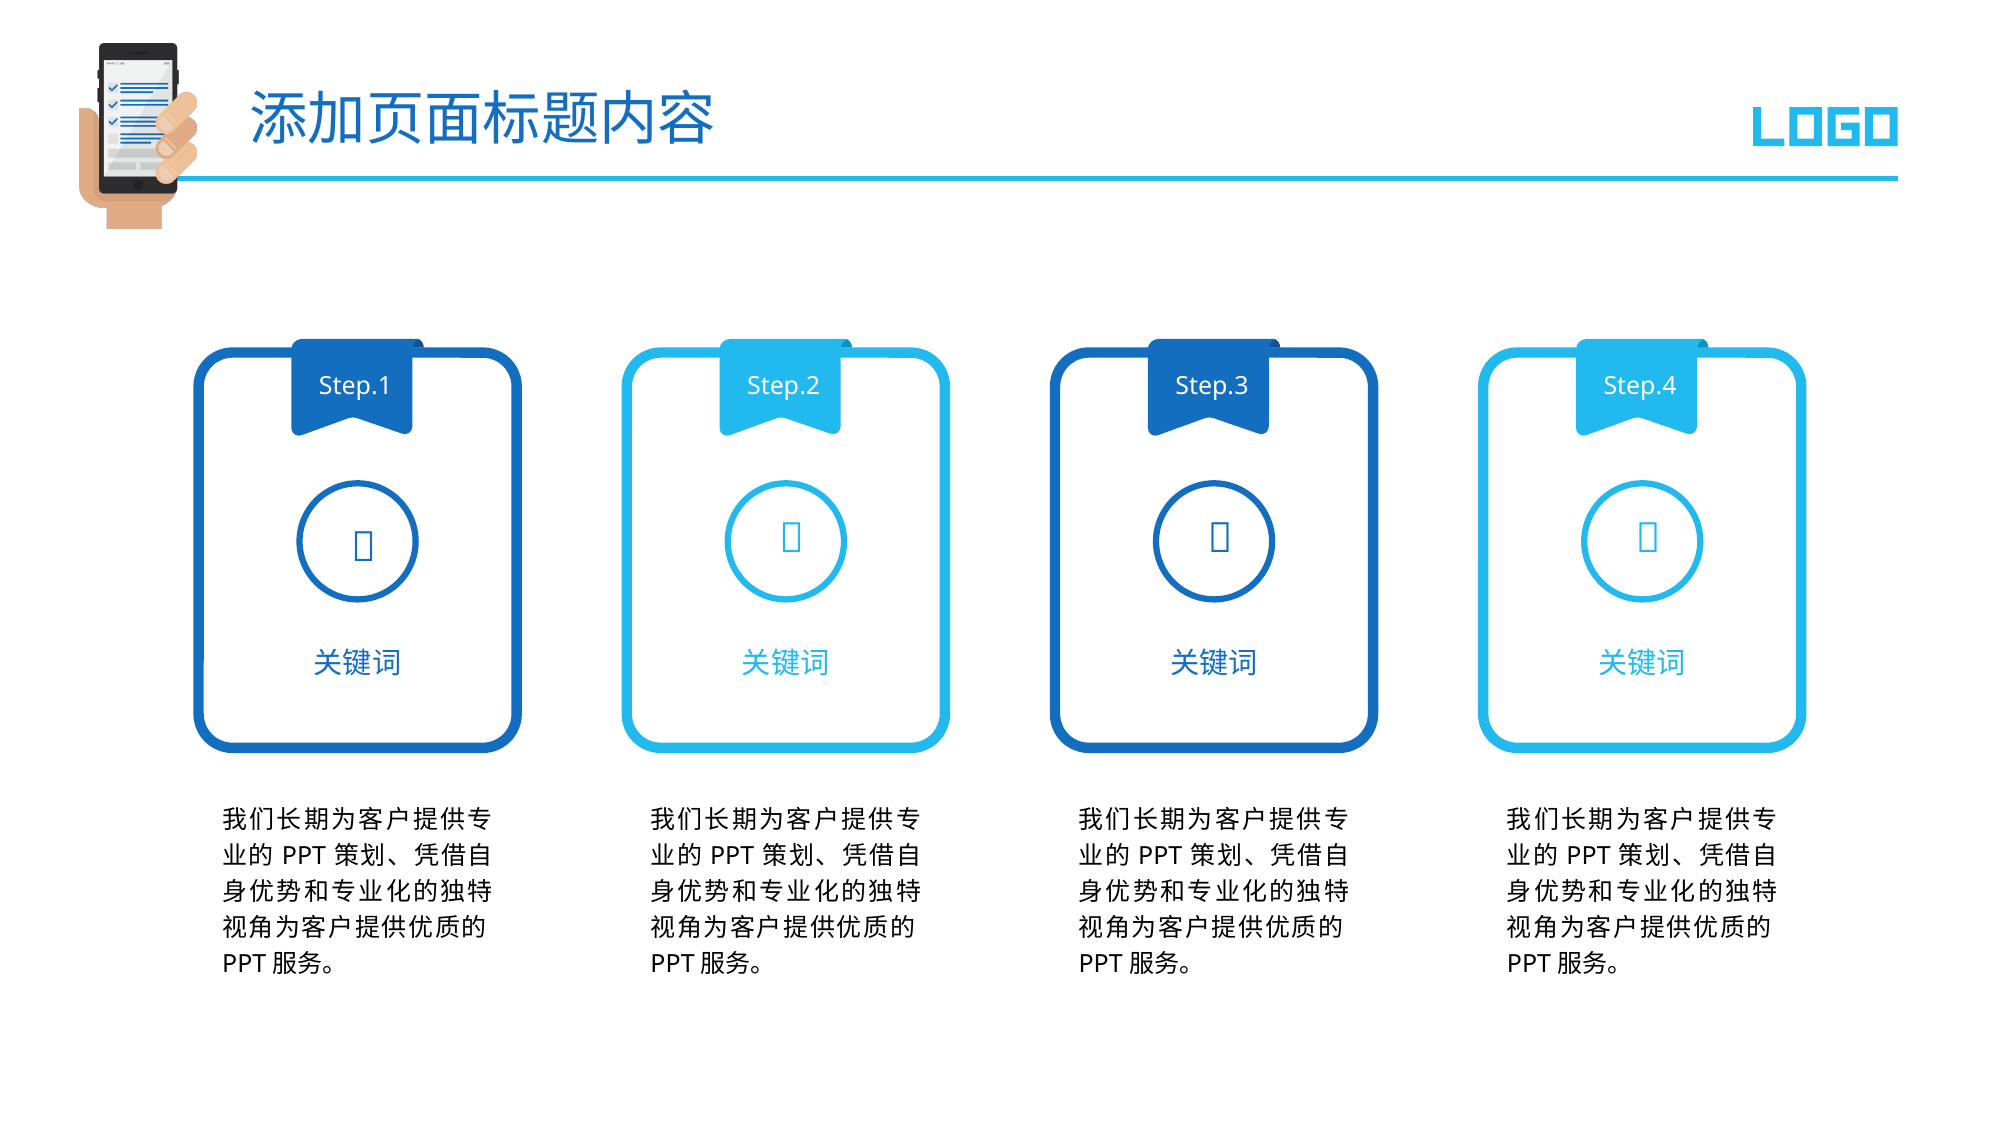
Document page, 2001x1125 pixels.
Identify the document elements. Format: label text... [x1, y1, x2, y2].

text_box 我们长期为客户提供专业的PPT策划、凭借自身优势和专业化的独特视角为客户提供优质的PPT服务。 [635, 790, 937, 985]
text_box 我们长期为客户提供专业的PPT策划、凭借自身优势和专业化的独特视角为客户提供优质的PPT服务。 [1063, 790, 1365, 985]
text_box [198, 338, 517, 748]
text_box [626, 338, 945, 748]
picture [79, 43, 197, 229]
text_box 添加页面标题内容 [234, 72, 763, 159]
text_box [1054, 338, 1374, 748]
text_box 我们长期为客户提供专业的PPT策划、凭借自身优势和专业化的独特视角为客户提供优质的PPT服务。 [207, 790, 508, 985]
text_box 我们长期为客户提供专业的PPT策划、凭借自身优势和专业化的独特视角为客户提供优质的PPT服务。 [1492, 790, 1793, 985]
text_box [1483, 338, 1802, 748]
